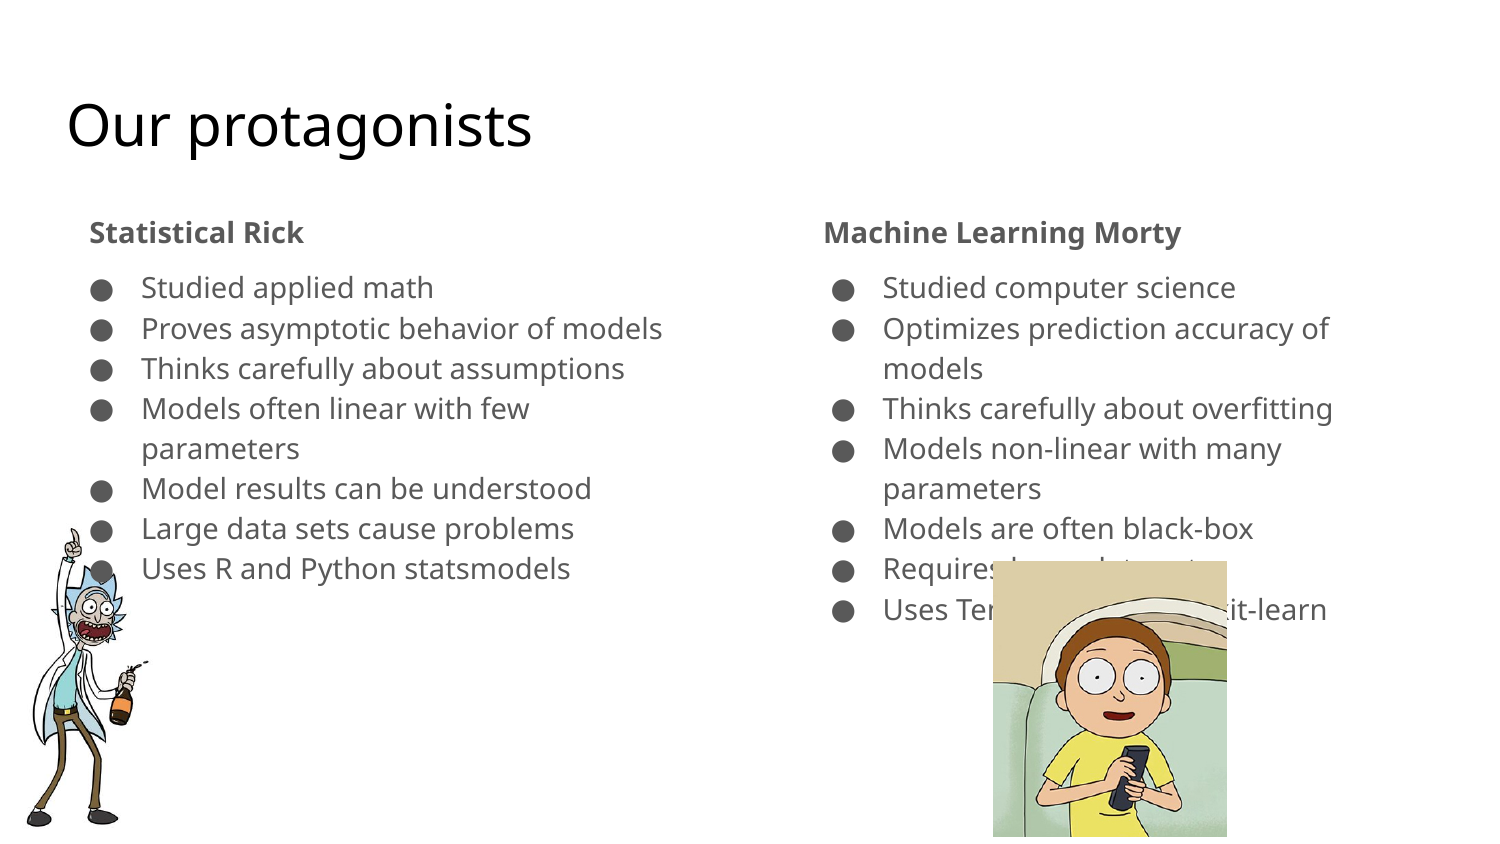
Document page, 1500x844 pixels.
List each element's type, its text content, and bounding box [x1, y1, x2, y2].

title Our protagonists [51, 72, 1449, 167]
list Studied applied math Proves asymptotic behavior of models Thinks carefully about assumptions Models often linear with few parameters Model results can be understood Large data sets cause problems Uses R and Python statsmodels [51, 249, 708, 736]
picture [993, 560, 1227, 837]
text_box Statistical Rick [74, 209, 362, 250]
text_box Machine Learning Morty [808, 209, 1301, 250]
picture [0, 512, 161, 844]
list Studied computer science Optimizes prediction accuracy of models Thinks carefully about overfitting Models non-linear with many parameters Models are often black-box Requires large data sets Uses TensorFlow and scikit-learn [792, 249, 1449, 750]
